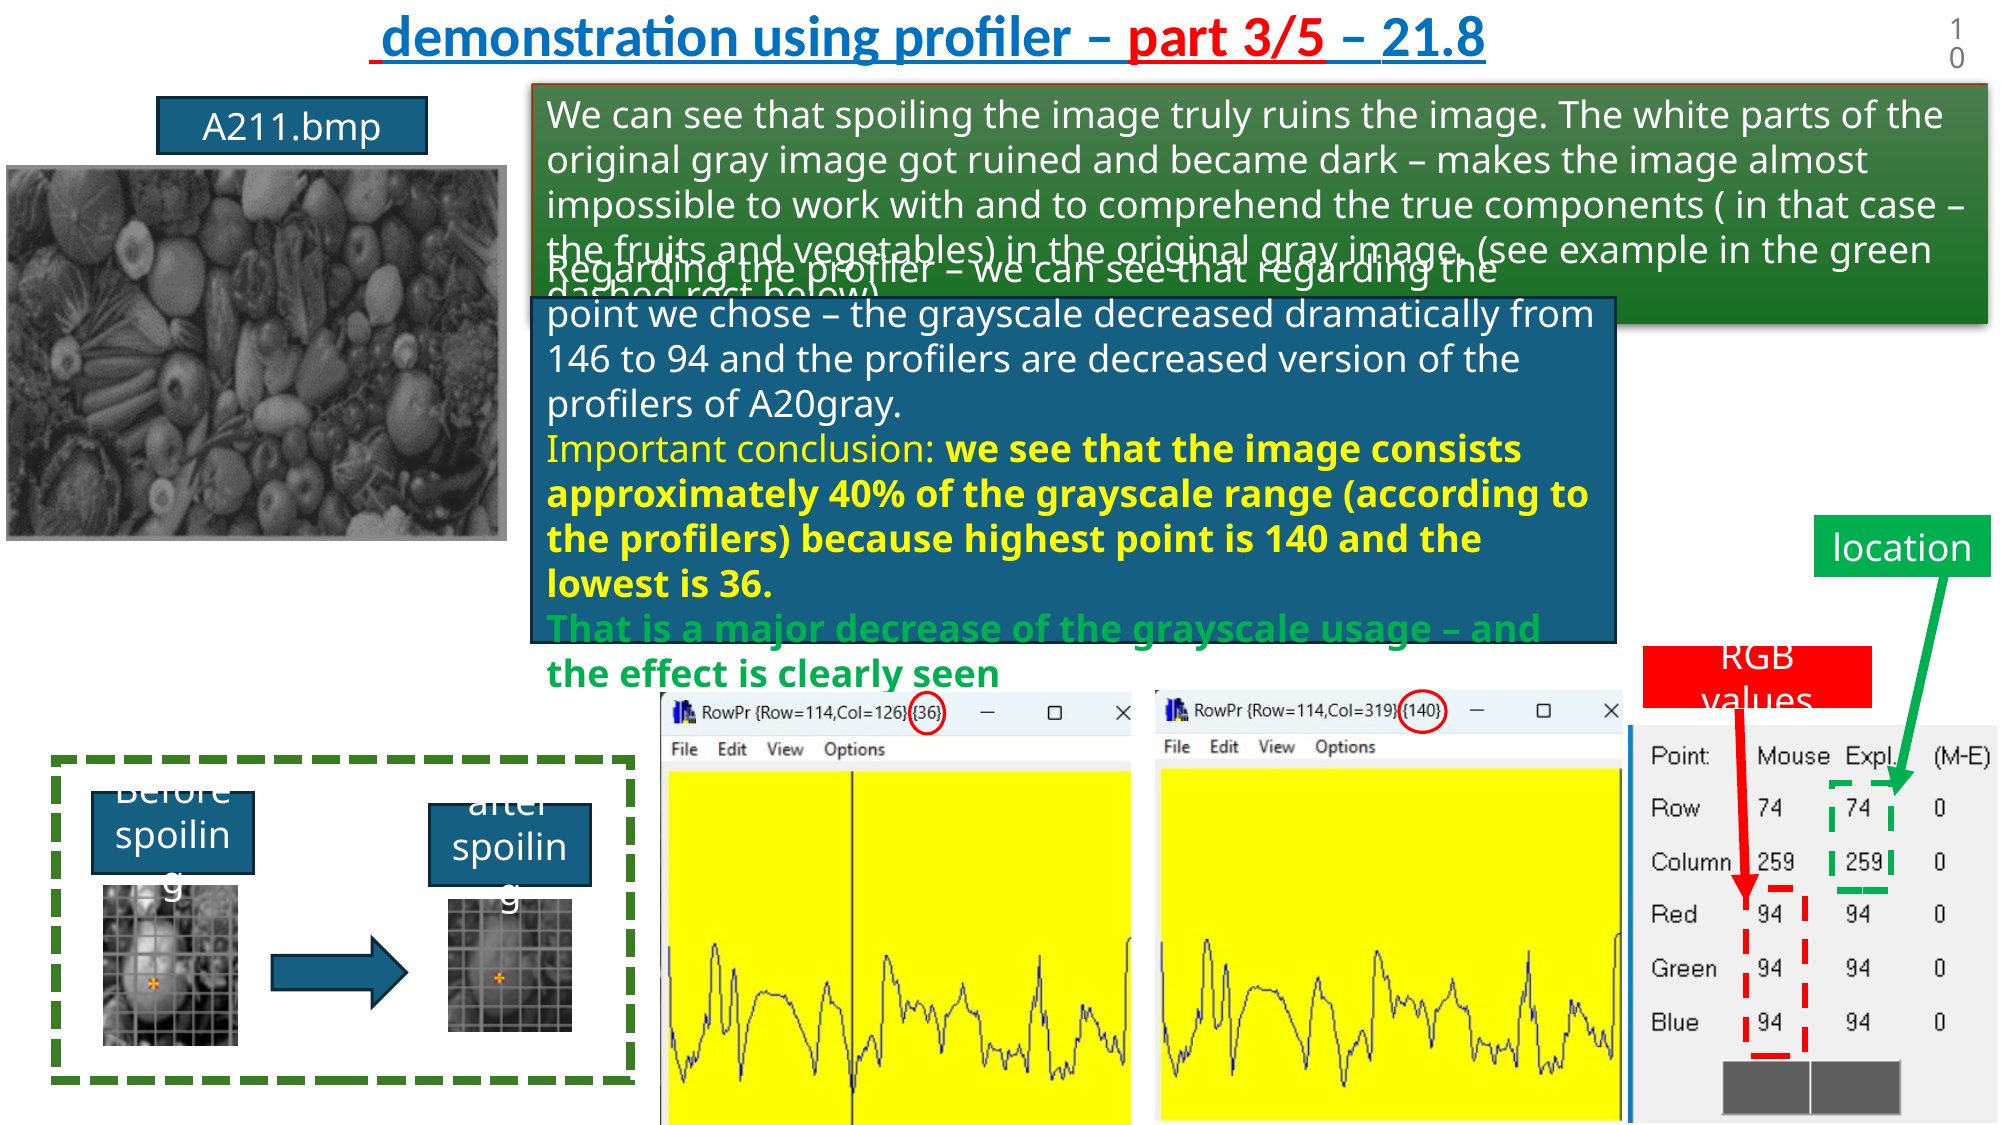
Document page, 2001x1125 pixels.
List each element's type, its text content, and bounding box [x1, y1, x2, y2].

picture [447, 898, 573, 1033]
slide_number 10 [1934, 0, 1997, 60]
text_box Regarding the profiler – we can see that regarding the point we chose – the grayscale decreased dramatically from 146 to 94 and the profilers are decreased version of the profilers of A20gray. Important conclusion: we see that the image consists approximately 40% of the grayscale range (according to the profilers) because highest point is 140 and the lowest is 36. That is a major decrease of the grayscale usage – and the effect is clearly seen [530, 296, 1617, 644]
text_box We can see that spoiling the image truly ruins the image. The white parts of the original gray image got ruined and became dark – makes the image almost impossible to work with and to comprehend the true components ( in that case – the fruits and vegetables) in the original gray image. (see example in the green dashed rect below) [531, 83, 1988, 324]
picture [102, 885, 238, 1046]
picture [1154, 690, 1624, 1124]
text_box 21.8 – demonstration using profiler – part 3/5 [182, 0, 1673, 76]
text_box [54, 758, 632, 1082]
picture [6, 165, 508, 542]
text_box A211.bmp [156, 96, 428, 155]
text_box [1643, 516, 1991, 1057]
picture [1627, 725, 1997, 1124]
picture [659, 691, 1132, 1125]
